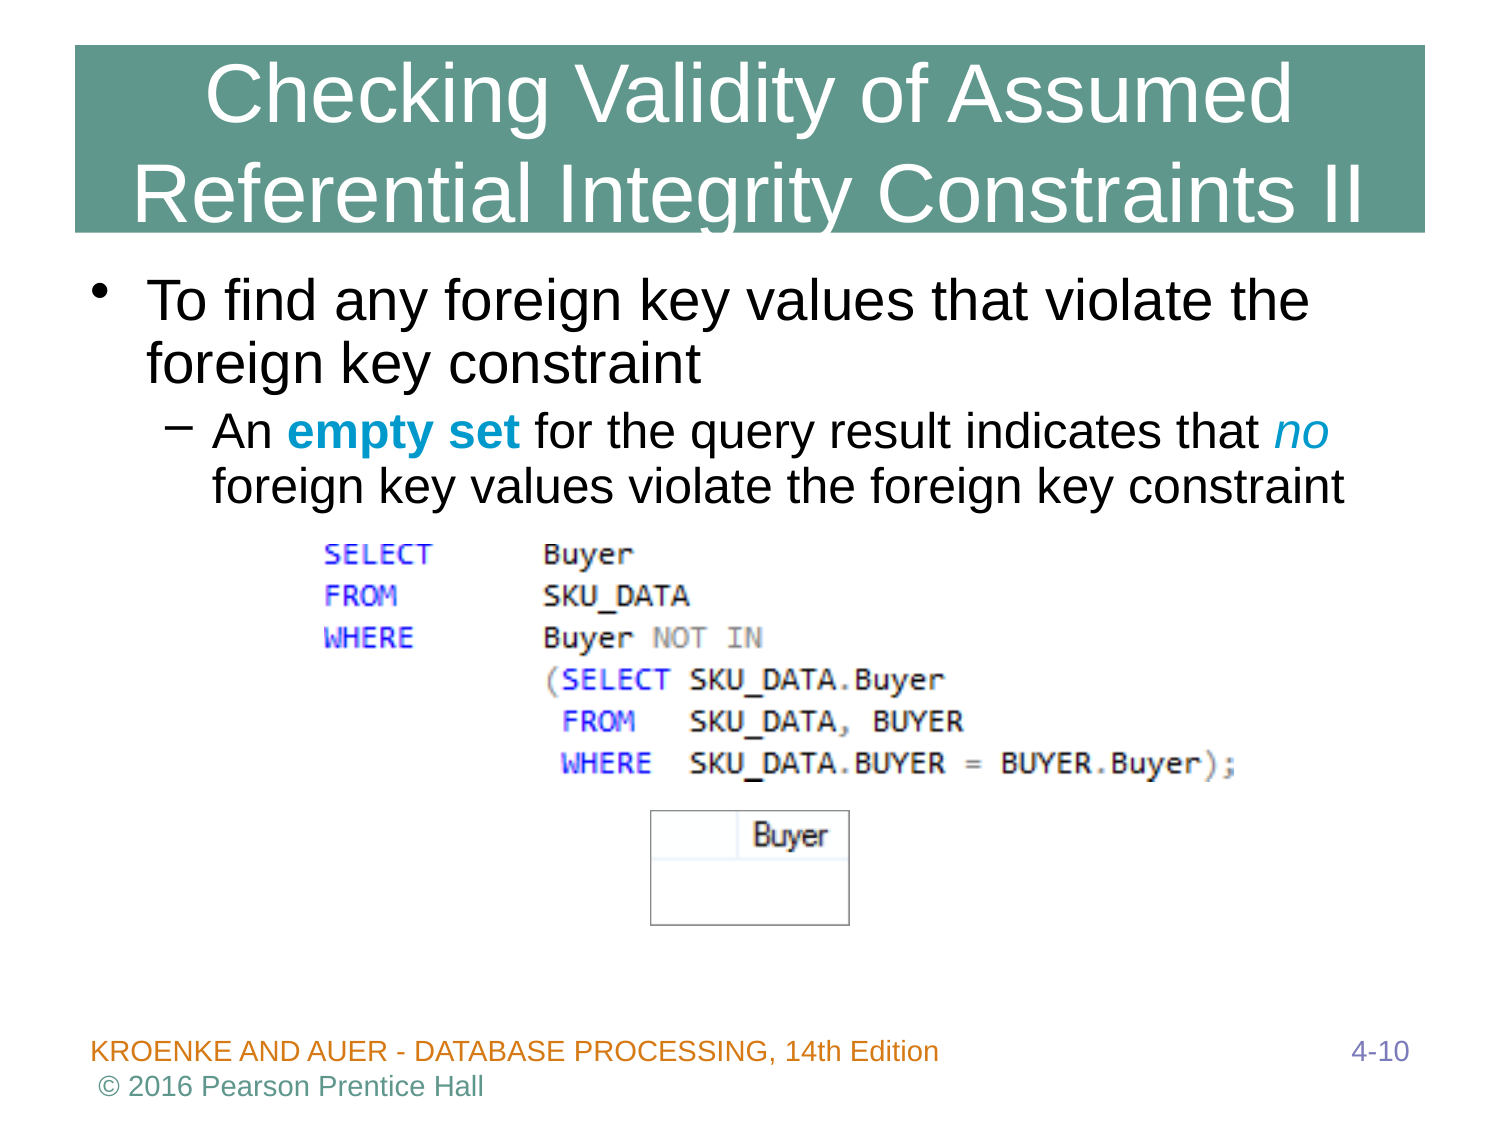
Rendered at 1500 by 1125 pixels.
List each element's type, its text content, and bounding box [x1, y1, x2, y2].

title Checking Validity of Assumed Referential Integrity Constraints II [74, 44, 1426, 233]
picture [324, 543, 1234, 782]
slide_number 4-10 [1074, 1024, 1426, 1103]
footer KROENKE AND AUER - DATABASE PROCESSING, 14th Edition © 2016 Pearson Prentice Hall [74, 1024, 963, 1104]
list To find any foreign key values that violate the foreign key constraint An empty set for the query result indicates that no foreign key values violate the foreign key constraint [74, 262, 1426, 1006]
picture [649, 810, 851, 927]
